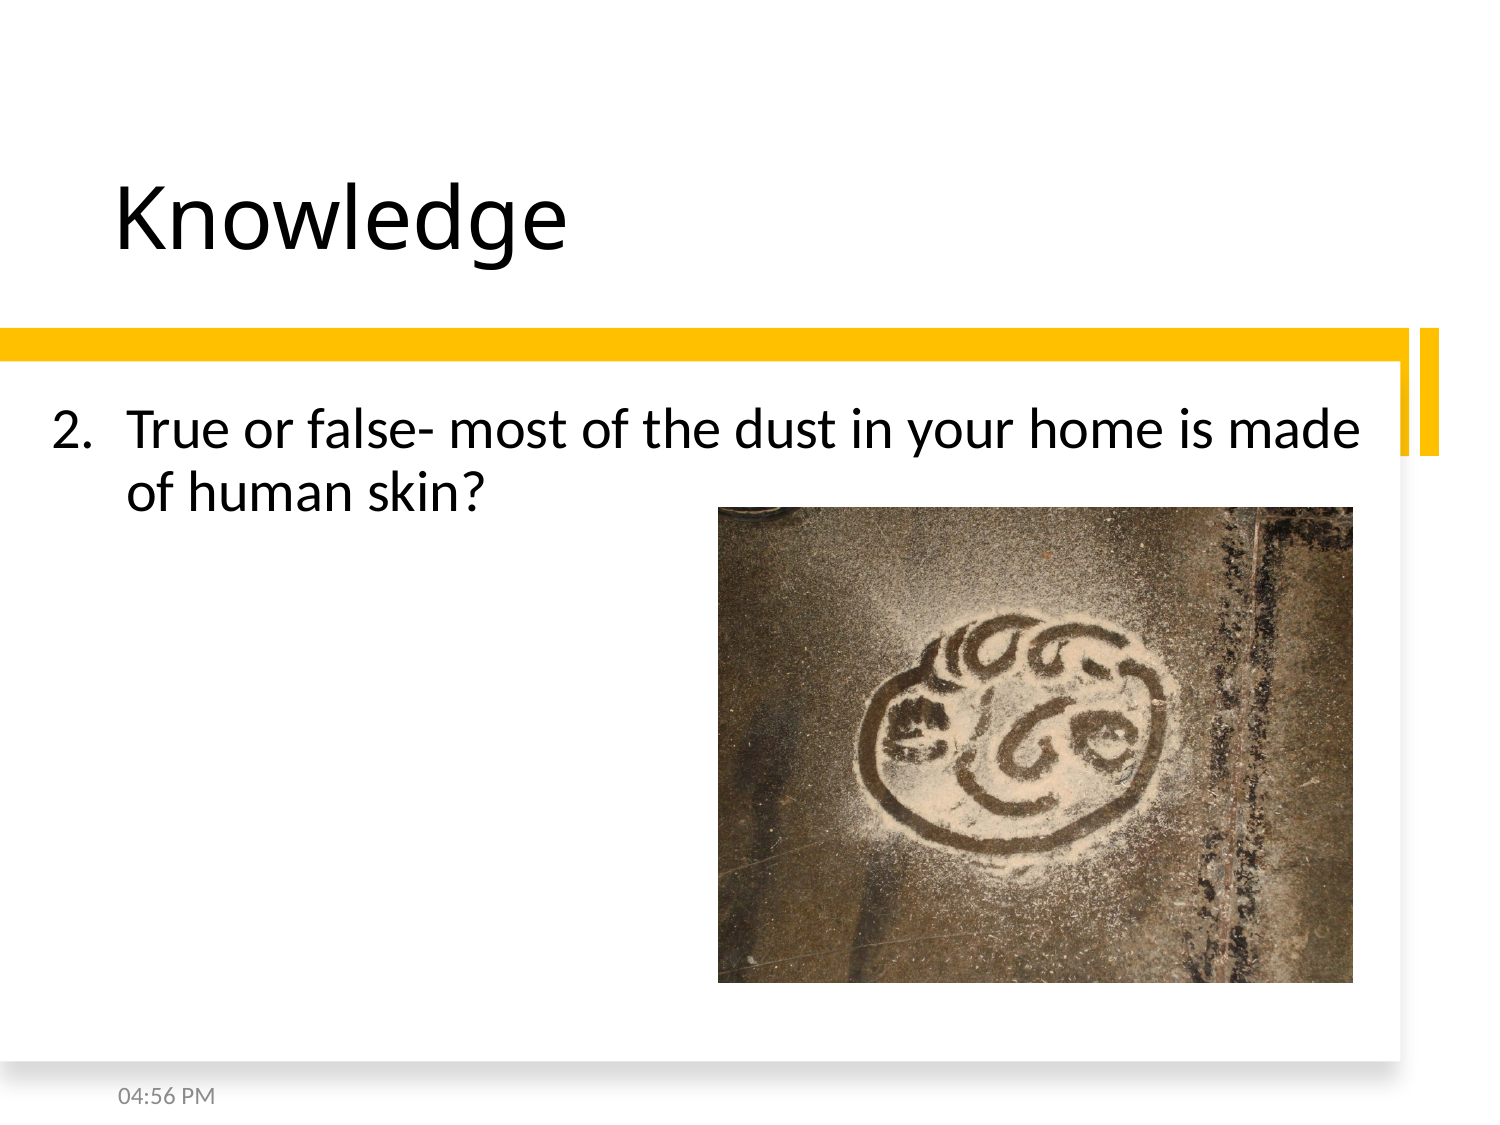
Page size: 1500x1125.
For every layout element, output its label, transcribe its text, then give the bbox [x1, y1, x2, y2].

title Knowledge [97, 63, 1337, 277]
text_box [0, 327, 1410, 394]
text_box [0, 0, 1500, 1125]
text_box [1419, 327, 1440, 457]
list True or false- most of the dust in your home is made of human skin? [24, 370, 1388, 551]
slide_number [103, 1065, 441, 1125]
text_box [0, 360, 1401, 1062]
picture [718, 507, 1353, 983]
